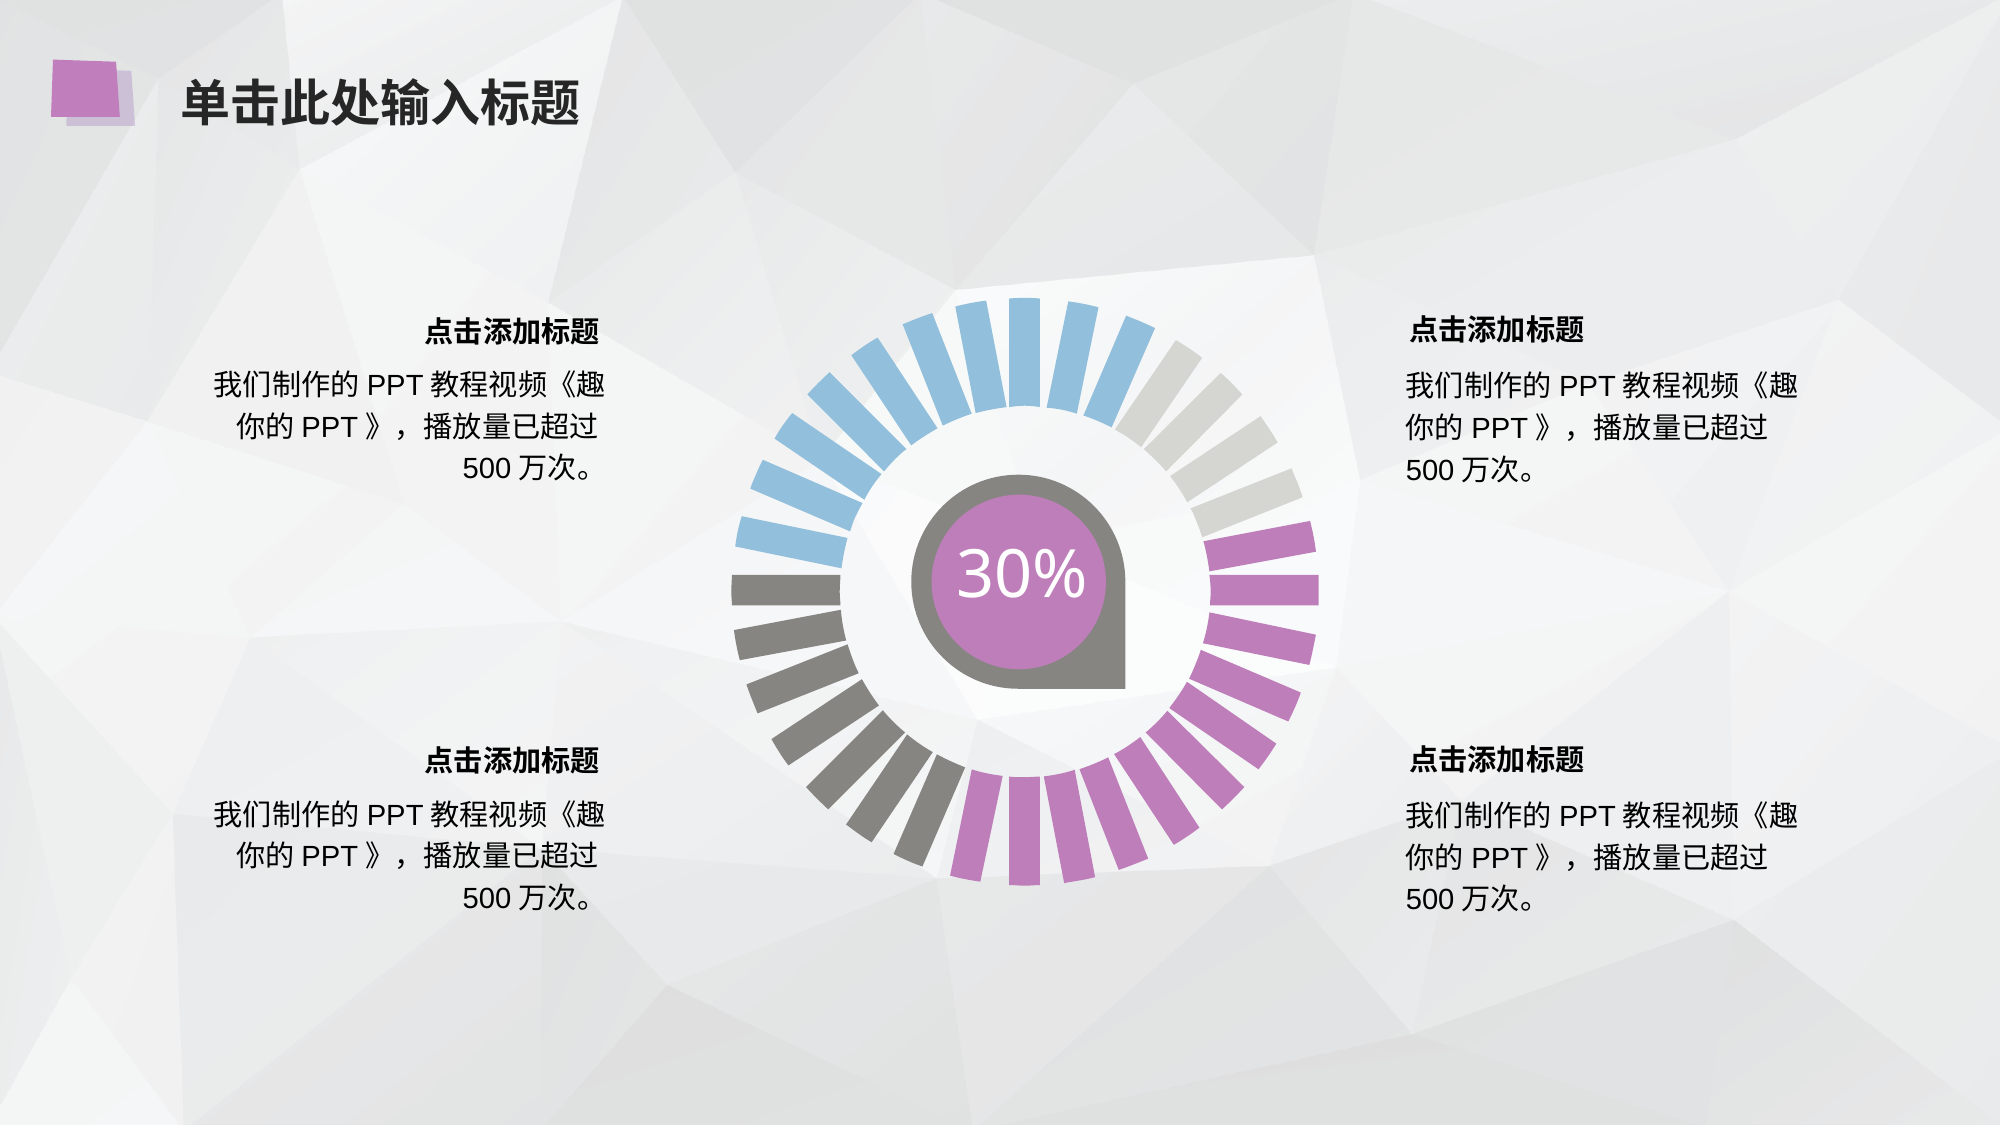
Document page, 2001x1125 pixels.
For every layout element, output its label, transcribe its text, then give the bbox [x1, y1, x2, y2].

picture [0, 0, 2000, 1125]
text_box [49, 58, 121, 118]
text_box [965, 300, 987, 304]
text_box [1009, 297, 1040, 304]
text_box [65, 69, 137, 127]
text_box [196, 304, 1815, 922]
text_box 单击此处输入标题 [180, 59, 642, 132]
